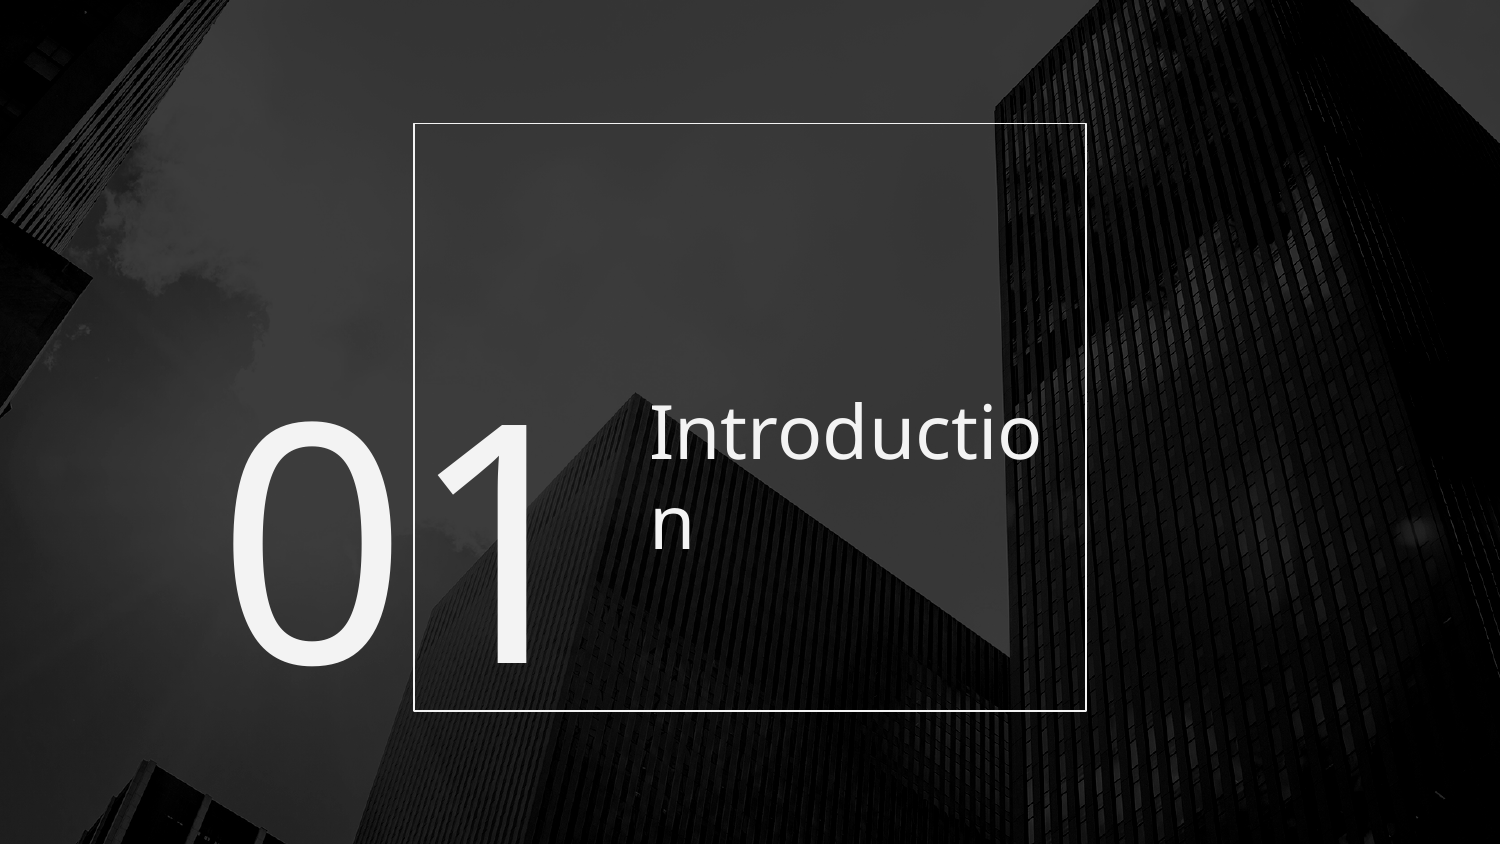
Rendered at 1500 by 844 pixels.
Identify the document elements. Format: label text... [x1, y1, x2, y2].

title Introduction [634, 264, 1087, 580]
picture [415, 124, 1085, 710]
picture [0, 0, 1500, 844]
title 01 [0, 396, 614, 663]
